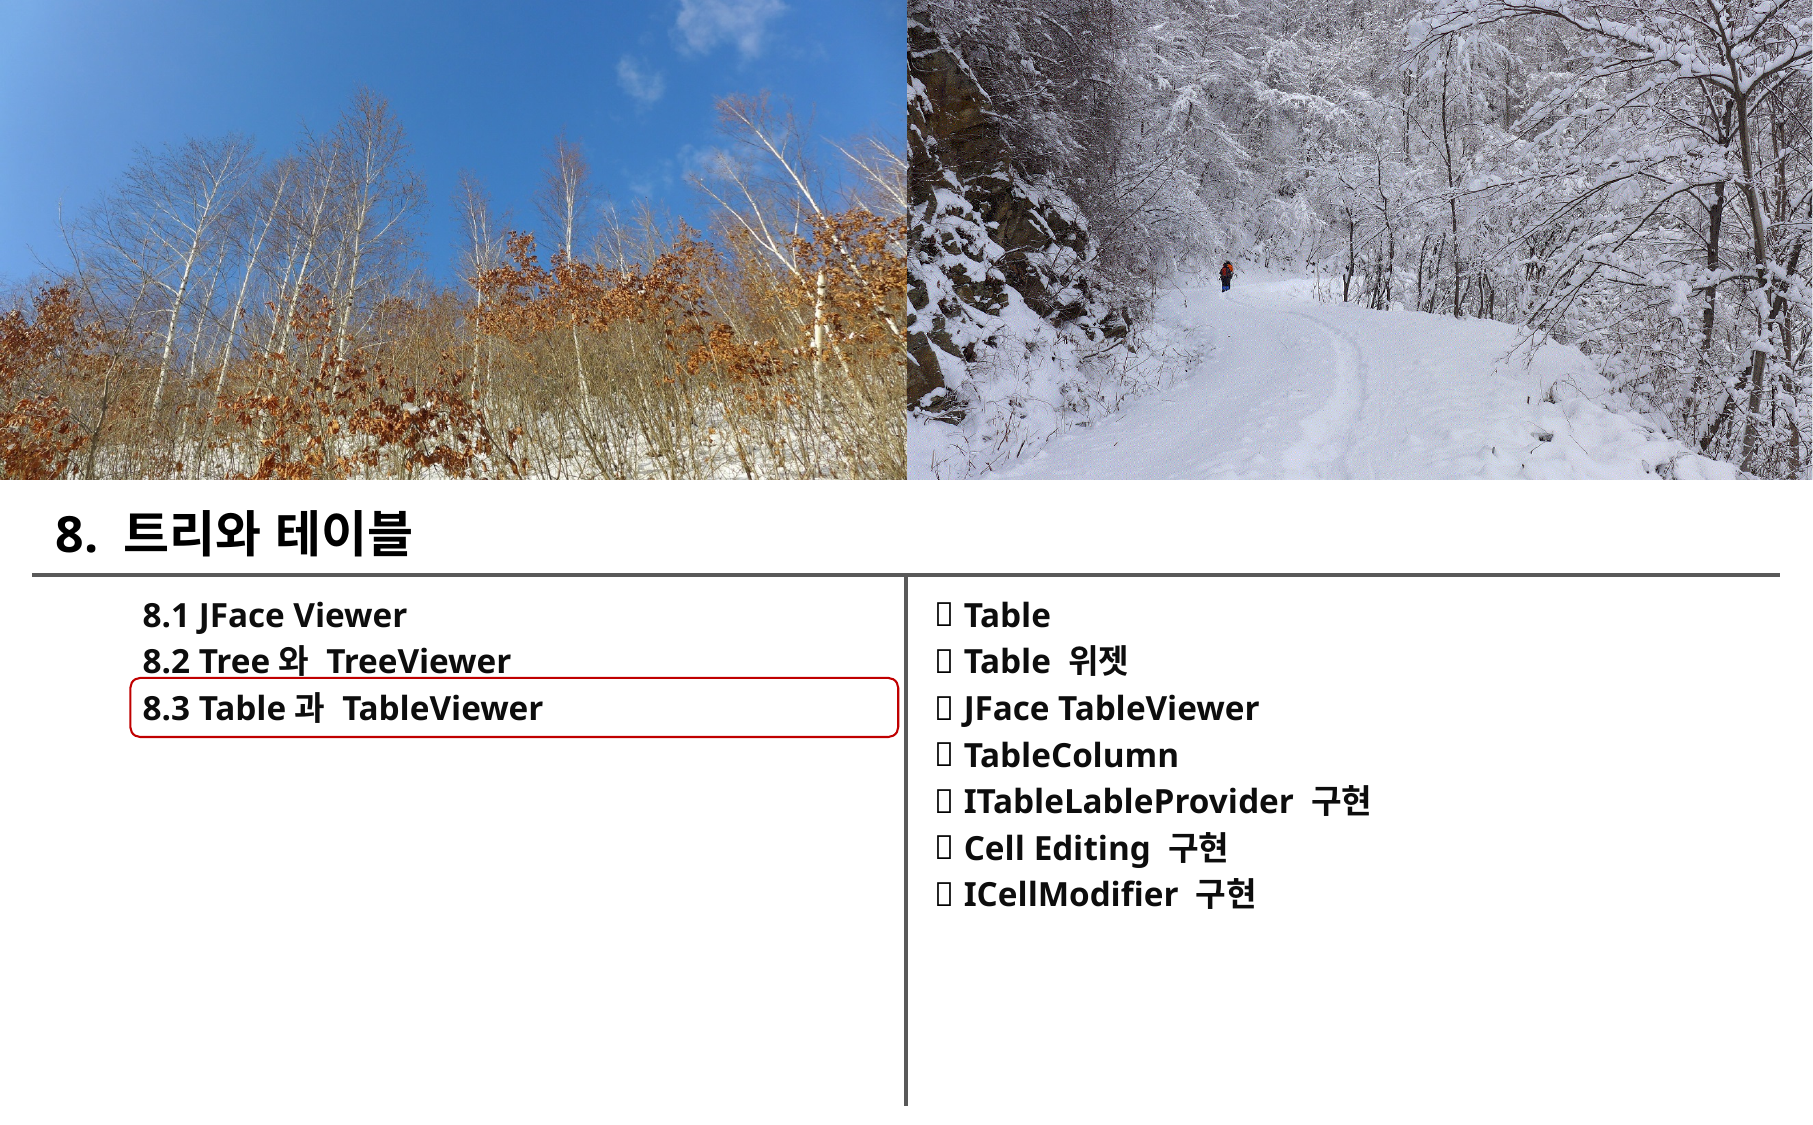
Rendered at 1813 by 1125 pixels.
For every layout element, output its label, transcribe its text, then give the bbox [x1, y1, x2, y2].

text_box [130, 677, 899, 738]
picture [0, 0, 1813, 480]
text_box Table Table 위젯 JFace TableViewer TableColumn ITableLableProvider 구현 Cell Editing 구현 ICellModifier 구현 [917, 586, 1793, 968]
list 8. 트리와 테이블 [55, 491, 895, 575]
list 8.1 JFace Viewer 8.2 Tree와 TreeViewer 8.3 Table과 TableViewer [126, 585, 884, 740]
